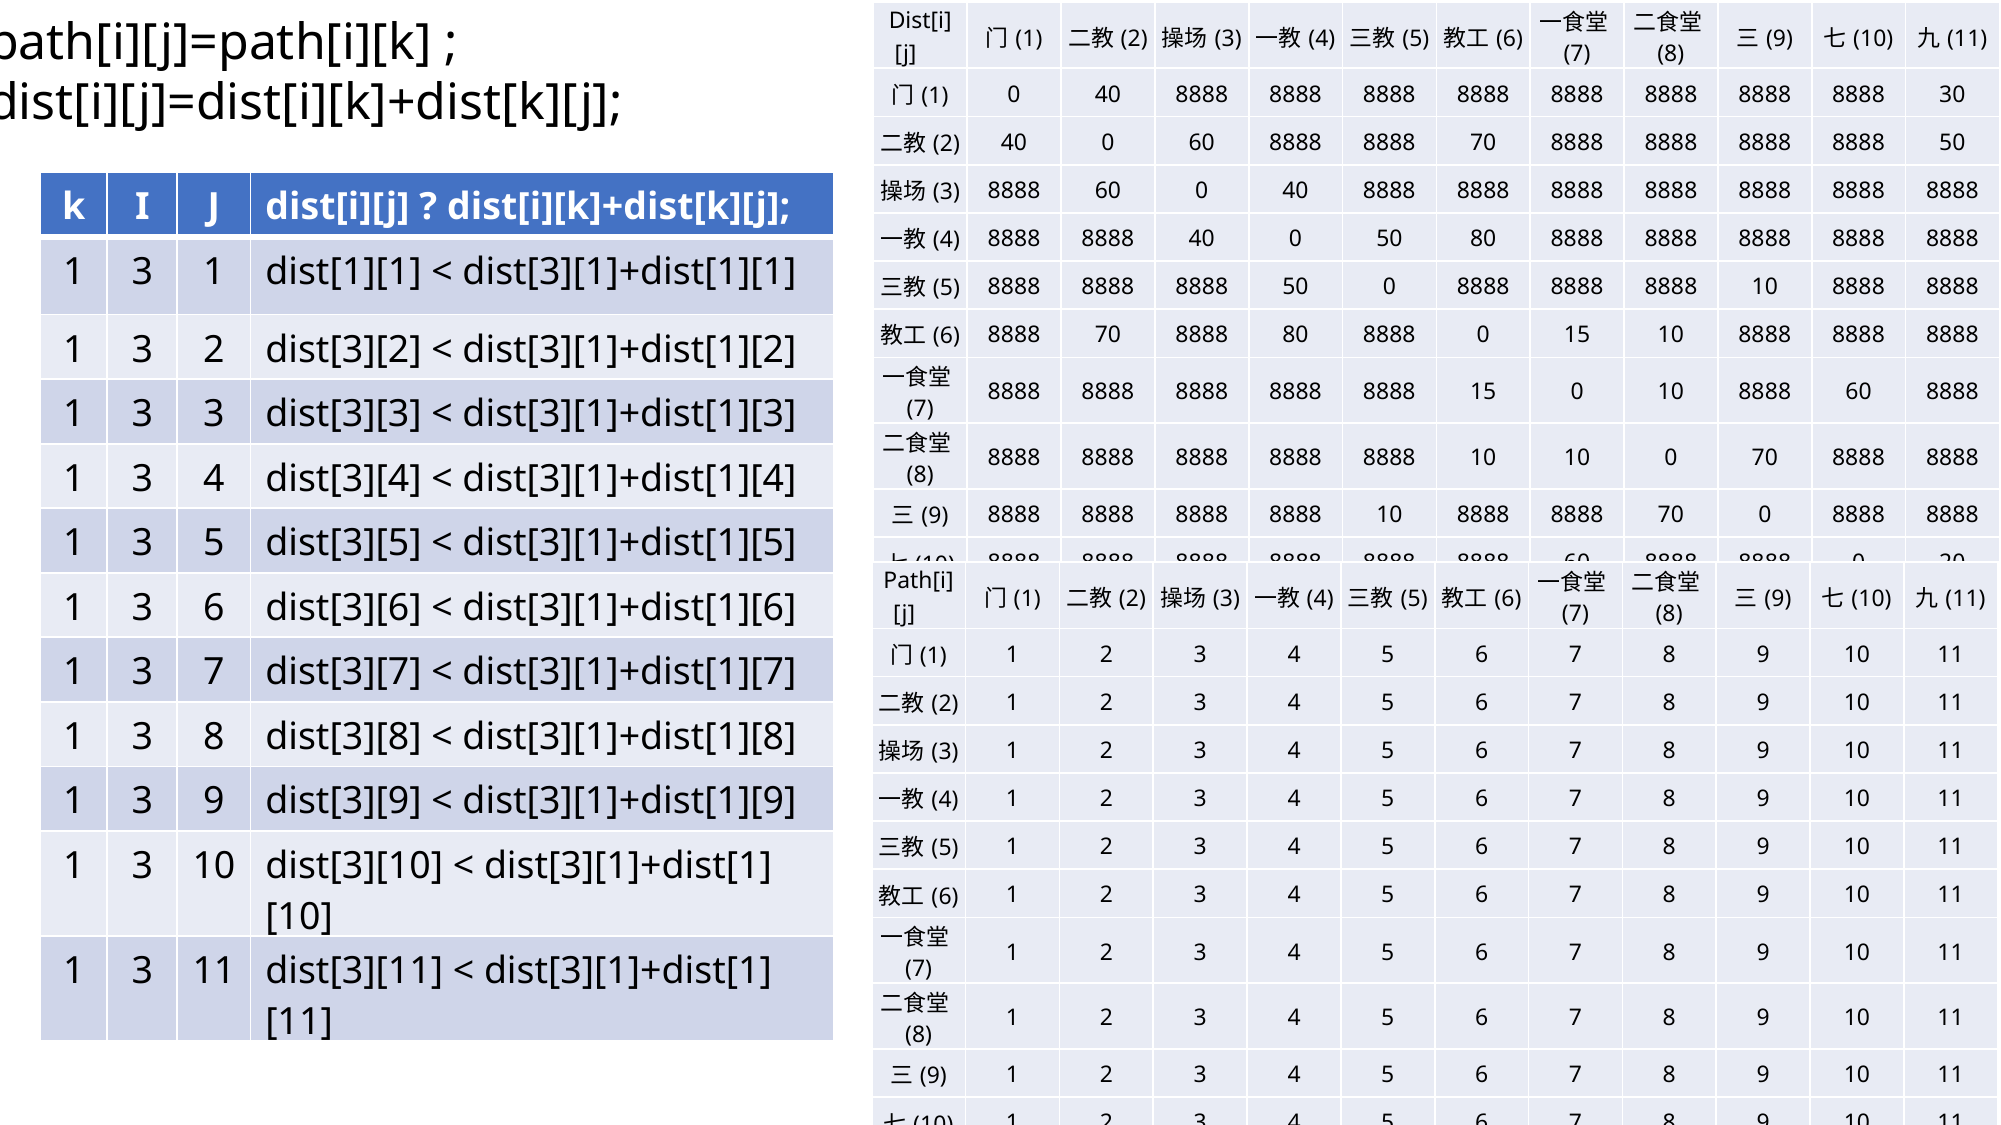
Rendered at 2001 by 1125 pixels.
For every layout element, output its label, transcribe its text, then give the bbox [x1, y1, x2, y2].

table_cell 3 [1154, 629, 1246, 676]
table_header 一教(4) [1248, 563, 1340, 628]
table_cell 5 [1342, 918, 1434, 982]
table_cell 3 [108, 767, 176, 830]
table_cell 3 [108, 509, 176, 572]
table_cell 2 [1060, 1050, 1152, 1096]
table_cell 8888 [1062, 424, 1154, 488]
table_cell 3 [1154, 870, 1246, 917]
table_cell 3 [1154, 726, 1246, 772]
table_cell 1 [41, 767, 106, 830]
table_cell 10 [1811, 677, 1903, 724]
table_cell 0 [1625, 424, 1717, 488]
table_cell 8888 [1343, 117, 1436, 164]
table_header 二教(2) [1060, 563, 1152, 628]
table_cell 8888 [1625, 69, 1717, 116]
table_cell 4 [1248, 918, 1340, 982]
text_box path[i][j]=path[i][k] ; dist[i][j]=dist[i][k]+dist[k][j]; [0, 2, 639, 138]
table_header 一教(4) [1250, 3, 1342, 67]
table_cell 3 [1154, 1050, 1246, 1096]
table_cell 11 [1905, 629, 1997, 676]
table_cell 二食堂(8) [874, 424, 966, 488]
table_cell 3 [1154, 774, 1246, 820]
table_cell 0 [1062, 117, 1154, 164]
table_cell 10 [178, 832, 250, 935]
table_cell 3 [178, 380, 250, 443]
table_cell 2 [1060, 984, 1152, 1048]
table_cell 三(9) [874, 490, 966, 536]
table_cell 11 [1905, 677, 1997, 724]
table_cell 8888 [1719, 69, 1811, 116]
table_cell 0 [1719, 490, 1811, 536]
table_header 门(1) [968, 3, 1060, 67]
table_cell 15 [1437, 358, 1529, 422]
table_cell dist[3][11] < dist[3][1]+dist[1][11] [251, 937, 833, 1040]
table_cell 教工(6) [873, 870, 965, 917]
table_cell 8888 [1719, 358, 1811, 422]
table_cell 3 [1154, 984, 1246, 1048]
table_cell 10 [1811, 774, 1903, 820]
table_cell 8888 [1437, 262, 1529, 308]
table_cell 4 [178, 445, 250, 507]
table_cell 10 [1811, 918, 1903, 982]
table_cell 门(1) [874, 69, 966, 116]
table_cell 10 [1811, 1050, 1903, 1096]
table_cell 6 [1436, 1050, 1528, 1096]
table_cell dist[3][8] < dist[3][1]+dist[1][8] [251, 703, 833, 766]
table_cell 7 [1529, 726, 1622, 772]
table_cell 40 [1062, 69, 1154, 116]
table_header 三教(5) [1343, 3, 1436, 67]
table_header 操场(3) [1154, 563, 1246, 628]
table_cell 8888 [1437, 166, 1529, 212]
table_cell 5 [1342, 629, 1434, 676]
table_cell 8888 [1719, 214, 1811, 260]
table_cell 11 [1905, 984, 1997, 1048]
table_cell 8888 [1062, 262, 1154, 308]
table_cell 4 [1248, 774, 1340, 820]
table_cell 10 [1719, 262, 1811, 308]
table_cell 0 [1156, 166, 1248, 212]
table_cell 8888 [1531, 166, 1623, 212]
table_cell 8888 [968, 538, 1060, 561]
table_cell 8888 [1062, 358, 1154, 422]
table_cell 8888 [1531, 490, 1623, 536]
table_cell 1 [41, 315, 106, 378]
table_header J [178, 173, 250, 234]
table_cell 4 [1248, 822, 1340, 868]
table_header 一食堂(7) [1529, 563, 1622, 628]
table_cell 7 [1529, 1050, 1622, 1096]
table_cell 8888 [1813, 166, 1905, 212]
table_cell 8888 [1625, 166, 1717, 212]
table_header 三(9) [1719, 3, 1811, 67]
table_cell 10 [1811, 1098, 1903, 1125]
table_cell 1 [41, 937, 106, 1040]
table_cell 4 [1248, 629, 1340, 676]
table_cell 8888 [968, 424, 1060, 488]
table_cell 11 [1905, 1098, 1997, 1125]
table_cell 7 [1529, 918, 1622, 982]
table_cell 80 [1250, 310, 1342, 357]
table_cell 8888 [968, 214, 1060, 260]
table_cell 8888 [1343, 538, 1436, 561]
table_cell dist[3][7] < dist[3][1]+dist[1][7] [251, 638, 833, 701]
table_cell dist[3][3] < dist[3][1]+dist[1][3] [251, 380, 833, 443]
table_cell 9 [1717, 726, 1809, 772]
table_cell 3 [108, 380, 176, 443]
table_cell 5 [1342, 822, 1434, 868]
table_cell 七(10) [873, 1098, 965, 1125]
table_cell 8888 [1719, 538, 1811, 561]
table_cell 2 [1060, 918, 1152, 982]
table_cell 10 [1811, 726, 1903, 772]
table_header 二教(2) [1062, 3, 1154, 67]
table_cell 操场(3) [874, 166, 966, 212]
table_cell 1 [41, 445, 106, 507]
table_cell 7 [1529, 774, 1622, 820]
table_cell 4 [1248, 1098, 1340, 1125]
table_cell 8888 [1062, 214, 1154, 260]
table_cell 8888 [968, 262, 1060, 308]
table_cell 0 [1531, 358, 1623, 422]
table_header 二食堂(8) [1625, 3, 1717, 67]
table_cell 4 [1248, 870, 1340, 917]
table_cell 8888 [1813, 69, 1905, 116]
table_cell 8888 [1250, 117, 1342, 164]
table_cell 8888 [1625, 262, 1717, 308]
table_cell 60 [1531, 538, 1623, 561]
table_cell 8888 [1906, 310, 1999, 357]
table_cell 9 [1717, 1098, 1809, 1125]
table_cell 50 [1343, 214, 1436, 260]
table_cell dist[3][5] < dist[3][1]+dist[1][5] [251, 509, 833, 572]
table_cell 11 [178, 937, 250, 1040]
table_cell 7 [1529, 1098, 1622, 1125]
table_cell 8888 [1250, 490, 1342, 536]
table_cell 40 [968, 117, 1060, 164]
table_cell 8888 [1531, 214, 1623, 260]
table_header 二食堂(8) [1623, 563, 1715, 628]
table_cell 8888 [968, 166, 1060, 212]
table_cell 8888 [1906, 358, 1999, 422]
table_cell 8888 [1156, 69, 1248, 116]
table_cell 60 [1062, 166, 1154, 212]
table_cell 0 [1437, 310, 1529, 357]
table_cell 1 [966, 726, 1059, 772]
table_cell 11 [1905, 726, 1997, 772]
table_cell 8888 [1813, 310, 1905, 357]
table_cell 7 [1529, 677, 1622, 724]
table_cell 70 [1437, 117, 1529, 164]
table_cell 0 [1343, 262, 1436, 308]
table_cell 2 [1060, 774, 1152, 820]
table_cell 10 [1811, 870, 1903, 917]
table_cell 8 [1623, 1050, 1715, 1096]
table_cell 1 [966, 774, 1059, 820]
table_cell 8888 [1343, 424, 1436, 488]
table_header 三教(5) [1342, 563, 1434, 628]
table_cell 8888 [1062, 490, 1154, 536]
table_header 三(9) [1717, 563, 1809, 628]
table_cell 3 [108, 574, 176, 636]
table_cell 5 [1342, 774, 1434, 820]
table_cell 11 [1905, 1050, 1997, 1096]
table_cell 8 [1623, 774, 1715, 820]
table_cell 8888 [1156, 358, 1248, 422]
table_cell 60 [1156, 117, 1248, 164]
table_cell 10 [1811, 629, 1903, 676]
table_cell 11 [1905, 822, 1997, 868]
table_cell 3 [108, 240, 176, 314]
table_cell 8888 [1062, 538, 1154, 561]
table_cell 3 [108, 638, 176, 701]
table_cell 8 [1623, 1098, 1715, 1125]
table_cell 60 [1813, 358, 1905, 422]
table_cell 8888 [1343, 358, 1436, 422]
table_cell 二教(2) [873, 677, 965, 724]
table_cell 3 [1154, 918, 1246, 982]
table_cell 三教(5) [873, 822, 965, 868]
table_header k [41, 173, 106, 234]
table_cell 9 [178, 767, 250, 830]
table_cell 9 [1717, 984, 1809, 1048]
table_cell 8888 [1531, 69, 1623, 116]
table_cell 一食堂(7) [874, 358, 966, 422]
table_cell 1 [966, 629, 1059, 676]
table_cell 6 [1436, 726, 1528, 772]
table_cell 8888 [1906, 424, 1999, 488]
table_cell 9 [1717, 677, 1809, 724]
table_cell 门(1) [873, 629, 965, 676]
table_cell 1 [966, 984, 1059, 1048]
table_cell 0 [968, 69, 1060, 116]
table_cell 40 [1250, 166, 1342, 212]
table_cell 8888 [1250, 424, 1342, 488]
table_cell 二食堂(8) [873, 984, 965, 1048]
table_cell 4 [1248, 1050, 1340, 1096]
table_cell 5 [1342, 677, 1434, 724]
table_cell 1 [966, 677, 1059, 724]
table_cell 8888 [1437, 490, 1529, 536]
table_cell 9 [1717, 822, 1809, 868]
table_cell 8888 [1343, 310, 1436, 357]
table_cell 1 [966, 1098, 1059, 1125]
table_cell 6 [1436, 774, 1528, 820]
table_cell 七(10) [874, 538, 966, 561]
table_cell 8888 [1343, 166, 1436, 212]
table_cell 一食堂(7) [873, 918, 965, 982]
table_cell 2 [1060, 1098, 1152, 1125]
table_cell 3 [108, 937, 176, 1040]
table_cell 7 [1529, 984, 1622, 1048]
table_cell 8888 [1156, 490, 1248, 536]
table_cell 8888 [968, 310, 1060, 357]
table_cell 10 [1811, 822, 1903, 868]
table_cell 6 [1436, 677, 1528, 724]
table_cell 11 [1905, 870, 1997, 917]
table_header 操场(3) [1156, 3, 1248, 67]
table_cell 8888 [1250, 538, 1342, 561]
table_cell 3 [108, 315, 176, 378]
table_header 九(11) [1905, 563, 1997, 628]
table_cell 8888 [1531, 117, 1623, 164]
table_cell dist[3][2] < dist[3][1]+dist[1][2] [251, 315, 833, 378]
table_cell 70 [1062, 310, 1154, 357]
table_cell 二教(2) [874, 117, 966, 164]
table_cell 1 [966, 870, 1059, 917]
table_cell 8 [1623, 984, 1715, 1048]
table_cell 6 [1436, 870, 1528, 917]
table_cell 2 [1060, 822, 1152, 868]
table_cell 8888 [1437, 538, 1529, 561]
table_cell 8 [1623, 918, 1715, 982]
table_cell 4 [1248, 984, 1340, 1048]
table_cell 6 [1436, 918, 1528, 982]
table_cell 一教(4) [873, 774, 965, 820]
table_cell 8888 [1437, 69, 1529, 116]
table_cell 1 [966, 918, 1059, 982]
table_cell 8 [178, 703, 250, 766]
table_header I [108, 173, 176, 234]
table_cell 5 [1342, 1098, 1434, 1125]
table_cell 4 [1248, 677, 1340, 724]
table_cell 8888 [1906, 262, 1999, 308]
table_cell 3 [108, 703, 176, 766]
table_header 九(11) [1906, 3, 1999, 67]
table_cell 8888 [1156, 262, 1248, 308]
table_cell 7 [1529, 822, 1622, 868]
table_header 七(10) [1813, 3, 1905, 67]
table_cell 1 [966, 1050, 1059, 1096]
table_cell 6 [1436, 1098, 1528, 1125]
table_cell 8 [1623, 726, 1715, 772]
table_cell 70 [1625, 490, 1717, 536]
table_cell 8 [1623, 677, 1715, 724]
table_cell 8888 [1813, 117, 1905, 164]
table_header Dist[i][j] [874, 3, 966, 67]
table_cell 8 [1623, 629, 1715, 676]
table_header 七(10) [1811, 563, 1903, 628]
table_cell 2 [1060, 629, 1152, 676]
table_header dist[i][j] ? dist[i][k]+dist[k][j]; [251, 173, 833, 234]
table_cell 8888 [968, 490, 1060, 536]
table_cell 30 [1906, 69, 1999, 116]
table_header 门(1) [966, 563, 1059, 628]
table_cell 8888 [1813, 214, 1905, 260]
table_header Path[i][j] [873, 563, 965, 628]
table_cell 1 [41, 703, 106, 766]
table_cell 1 [41, 380, 106, 443]
table_cell 70 [1719, 424, 1811, 488]
table_cell 2 [178, 315, 250, 378]
table_cell 8888 [1813, 262, 1905, 308]
table_cell 8888 [1719, 117, 1811, 164]
table_cell 2 [1060, 726, 1152, 772]
table_cell 10 [1437, 424, 1529, 488]
table_cell 8888 [1906, 214, 1999, 260]
table_cell 三教(5) [874, 262, 966, 308]
table_cell 3 [108, 832, 176, 935]
table_cell 8888 [1625, 214, 1717, 260]
table_cell 7 [1529, 629, 1622, 676]
table_cell 8888 [1156, 424, 1248, 488]
table_cell 50 [1906, 117, 1999, 164]
table_cell 9 [1717, 870, 1809, 917]
table_cell 80 [1437, 214, 1529, 260]
table_cell 10 [1625, 358, 1717, 422]
table_cell 8888 [1813, 424, 1905, 488]
table_cell 8888 [1625, 117, 1717, 164]
table_cell dist[3][6] < dist[3][1]+dist[1][6] [251, 574, 833, 636]
table_cell 8888 [1343, 69, 1436, 116]
table_cell dist[3][9] < dist[3][1]+dist[1][9] [251, 767, 833, 830]
table_cell 5 [1342, 1050, 1434, 1096]
table_cell 三(9) [873, 1050, 965, 1096]
table_cell 2 [1060, 677, 1152, 724]
table_cell 3 [1154, 1098, 1246, 1125]
table_cell 1 [966, 822, 1059, 868]
table_cell 10 [1625, 310, 1717, 357]
table_cell 11 [1905, 918, 1997, 982]
table_cell 9 [1717, 1050, 1809, 1096]
table_cell 5 [1342, 726, 1434, 772]
table_cell 1 [41, 240, 106, 314]
table_cell 8888 [1719, 166, 1811, 212]
table_cell 9 [1717, 918, 1809, 982]
table_cell dist[3][4] < dist[3][1]+dist[1][4] [251, 445, 833, 507]
table_header 一食堂(7) [1531, 3, 1623, 67]
table_cell 3 [1154, 677, 1246, 724]
table_cell 一教(4) [874, 214, 966, 260]
table_cell 9 [1717, 629, 1809, 676]
table_cell 8888 [1719, 310, 1811, 357]
table_cell 10 [1343, 490, 1436, 536]
table_cell 8888 [1156, 310, 1248, 357]
table_cell 9 [1717, 774, 1809, 820]
table_cell 教工(6) [874, 310, 966, 357]
table_cell 8888 [1813, 490, 1905, 536]
table_cell 6 [1436, 984, 1528, 1048]
table_cell 50 [1250, 262, 1342, 308]
table_cell 1 [41, 574, 106, 636]
table_cell 7 [178, 638, 250, 701]
table_cell 操场(3) [873, 726, 965, 772]
table_cell 15 [1531, 310, 1623, 357]
table_header 教工(6) [1436, 563, 1528, 628]
table_cell 5 [1342, 870, 1434, 917]
table_cell 0 [1813, 538, 1905, 561]
table_cell 8888 [1906, 166, 1999, 212]
table_cell 7 [1529, 870, 1622, 917]
table_cell dist[1][1] < dist[3][1]+dist[1][1] [251, 240, 833, 314]
table_header 教工(6) [1437, 3, 1529, 67]
table_cell 8 [1623, 870, 1715, 917]
table_cell 5 [178, 509, 250, 572]
table_cell 8888 [1250, 358, 1342, 422]
table_cell 1 [41, 832, 106, 935]
table_cell 0 [1250, 214, 1342, 260]
table_cell 4 [1248, 726, 1340, 772]
table_cell 10 [1811, 984, 1903, 1048]
table_cell 8888 [1625, 538, 1717, 561]
table_cell 2 [1060, 870, 1152, 917]
table_cell 6 [1436, 822, 1528, 868]
table_cell 6 [1436, 629, 1528, 676]
table_cell 8 [1623, 822, 1715, 868]
table_cell 8888 [1156, 538, 1248, 561]
table_cell 8888 [1906, 490, 1999, 536]
table_cell 8888 [1531, 262, 1623, 308]
table_cell 3 [108, 445, 176, 507]
table_cell dist[3][10] < dist[3][1]+dist[1][10] [251, 832, 833, 935]
table_cell 1 [41, 509, 106, 572]
table_cell 8888 [968, 358, 1060, 422]
table_cell 3 [1154, 822, 1246, 868]
table_cell 1 [178, 240, 250, 314]
table_cell 6 [178, 574, 250, 636]
table_cell 20 [1906, 538, 1999, 561]
table_cell 10 [1531, 424, 1623, 488]
table_cell 40 [1156, 214, 1248, 260]
table_cell 8888 [1250, 69, 1342, 116]
table_cell 1 [41, 638, 106, 701]
table_cell 11 [1905, 774, 1997, 820]
table_cell 5 [1342, 984, 1434, 1048]
